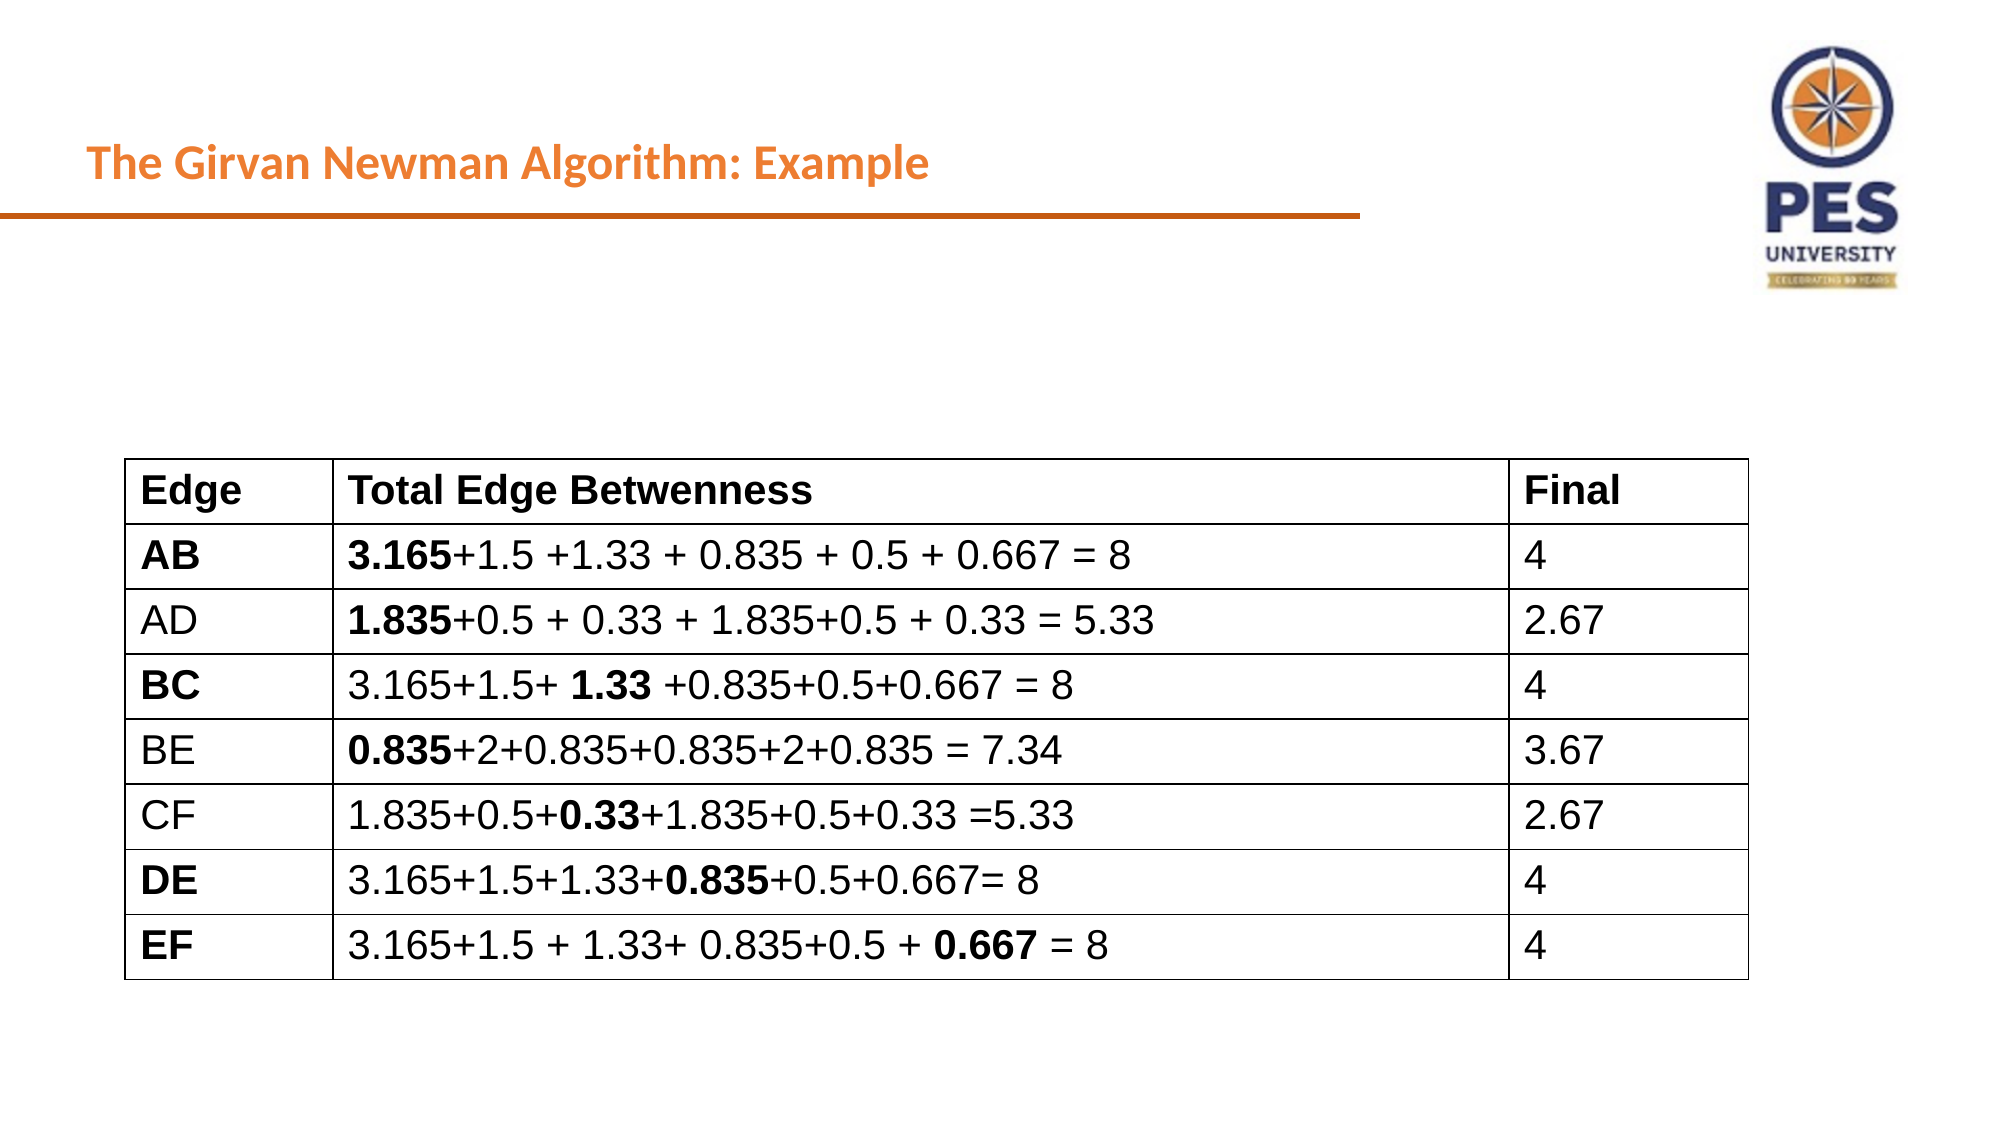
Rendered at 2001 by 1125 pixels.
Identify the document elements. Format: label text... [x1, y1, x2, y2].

text_box The Girvan Newman Algorithm: Example [71, 122, 1384, 198]
table_cell DE [126, 850, 332, 914]
table_header Total Edge Betwenness [334, 460, 1508, 523]
table_cell 3.165+1.5 + 1.33+ 0.835+0.5 + 0.667 = 8 [334, 915, 1508, 979]
table_cell EF [126, 915, 332, 979]
table_cell 3.165+1.5+1.33+0.835+0.5+0.667= 8 [334, 850, 1508, 914]
picture [1730, 40, 1932, 297]
table_cell BE [126, 720, 332, 783]
table_cell 2.67 [1510, 590, 1748, 653]
table_cell 2.67 [1510, 785, 1748, 849]
table_header Edge [126, 460, 332, 523]
table_header Final [1510, 460, 1748, 523]
table_cell AD [126, 590, 332, 653]
table_cell 0.835+2+0.835+0.835+2+0.835 = 7.34 [334, 720, 1508, 783]
table_cell AB [126, 525, 332, 588]
table_cell 1.835+0.5+0.33+1.835+0.5+0.33 =5.33 [334, 785, 1508, 849]
table_cell 4 [1510, 655, 1748, 718]
table_cell 3.165+1.5+ 1.33 +0.835+0.5+0.667 = 8 [334, 655, 1508, 718]
table_cell 1.835+0.5 + 0.33 + 1.835+0.5 + 0.33 = 5.33 [334, 590, 1508, 653]
table_cell 4 [1510, 525, 1748, 588]
table_cell 3.67 [1510, 720, 1748, 783]
table_cell 3.165+1.5 +1.33 + 0.835 + 0.5 + 0.667 = 8 [334, 525, 1508, 588]
table_cell 4 [1510, 915, 1748, 979]
table_cell CF [126, 785, 332, 849]
table_cell 4 [1510, 850, 1748, 914]
table_cell BC [126, 655, 332, 718]
